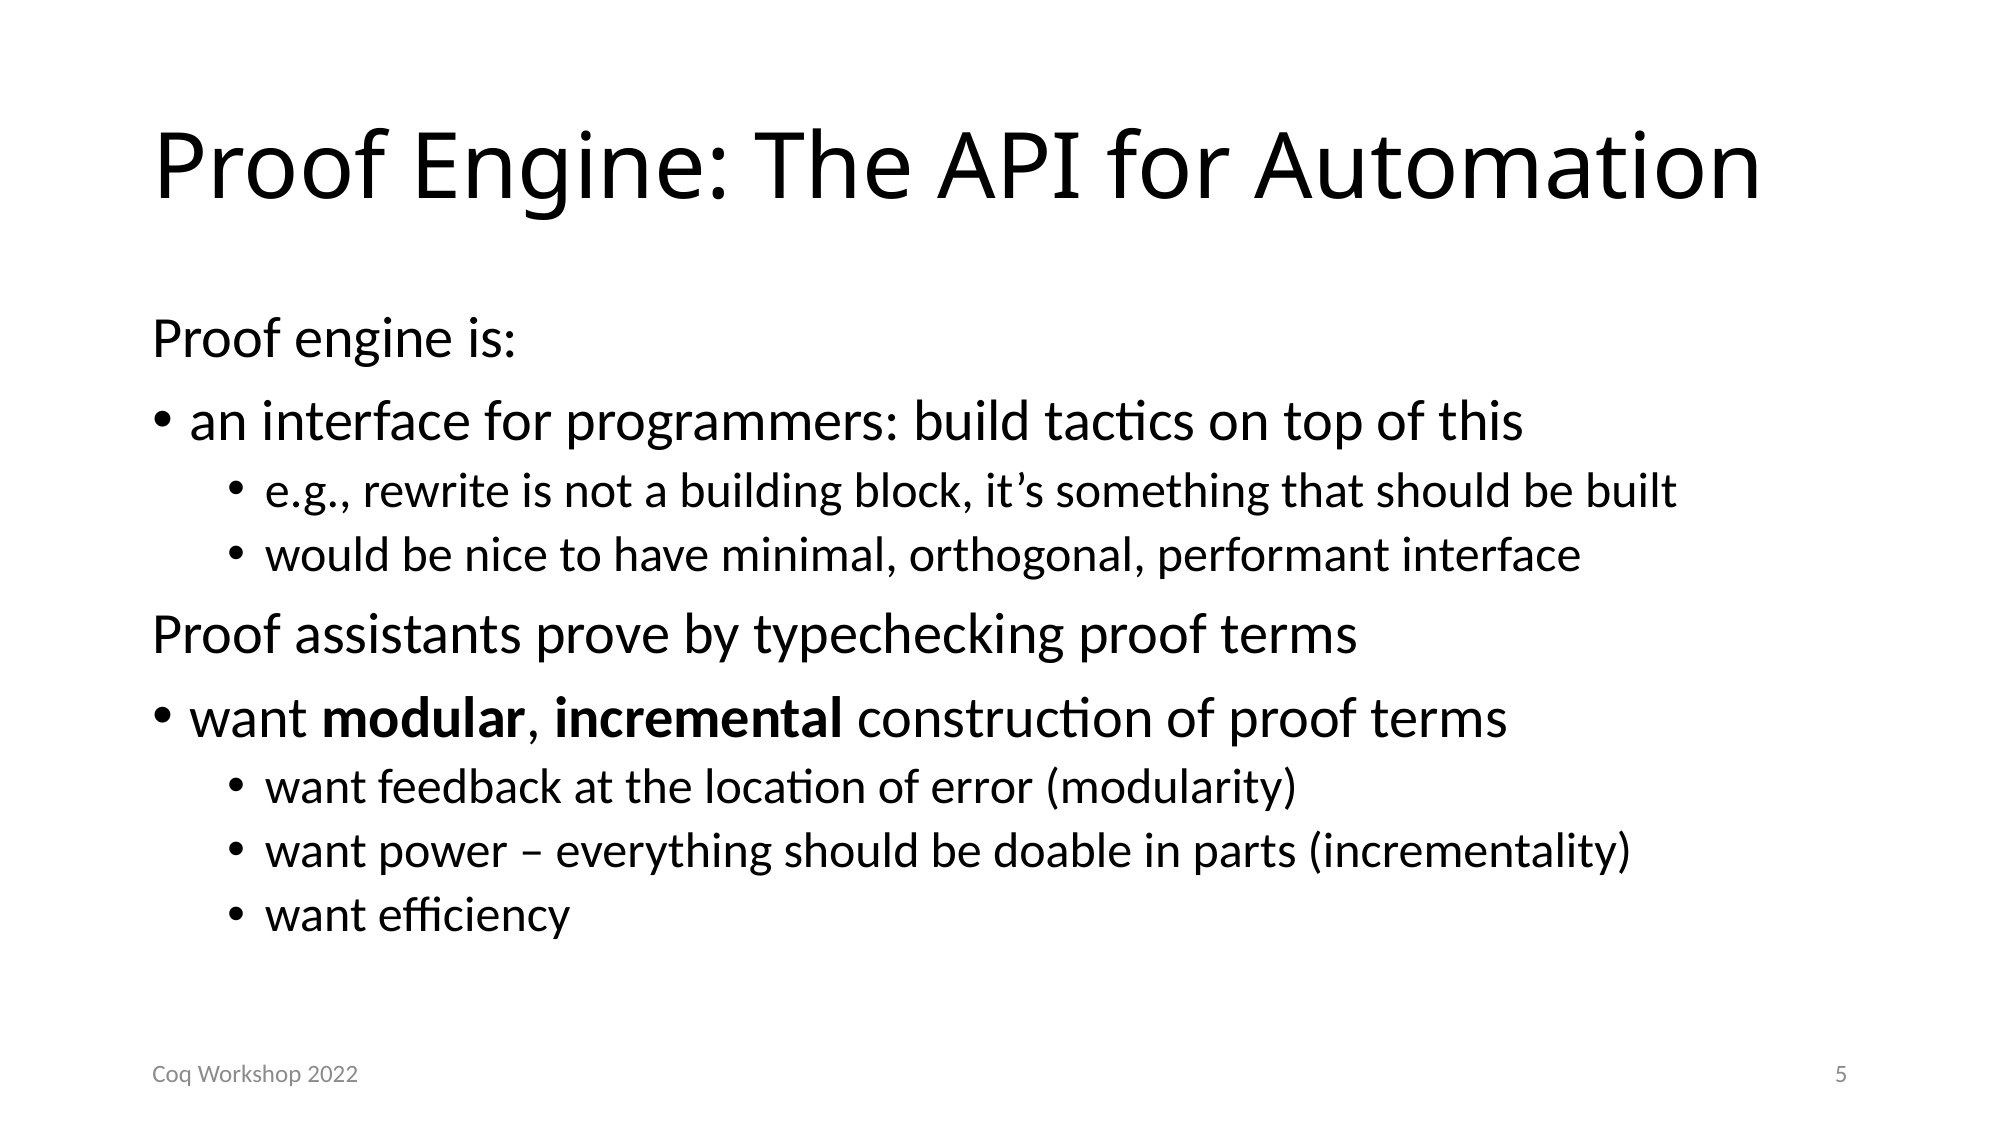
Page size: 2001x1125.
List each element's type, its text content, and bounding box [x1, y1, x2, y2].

slide_number 5 [1412, 1042, 1863, 1103]
list Proof engine is: an interface for programmers: build tactics on top of this e.g., rewrite is not a building block, it’s something that should be built would be nice to have minimal, orthogonal, performant interface Proof assistants prove by typechecking proof terms want modular, incremental construction of proof terms want feedback at the location of error (modularity) want power – everything should be doable in parts (incrementality) want efficiency [137, 299, 1863, 1125]
slide_number Coq Workshop 2022 [137, 1042, 588, 1103]
title Proof Engine: The API for Automation [137, 59, 1863, 278]
